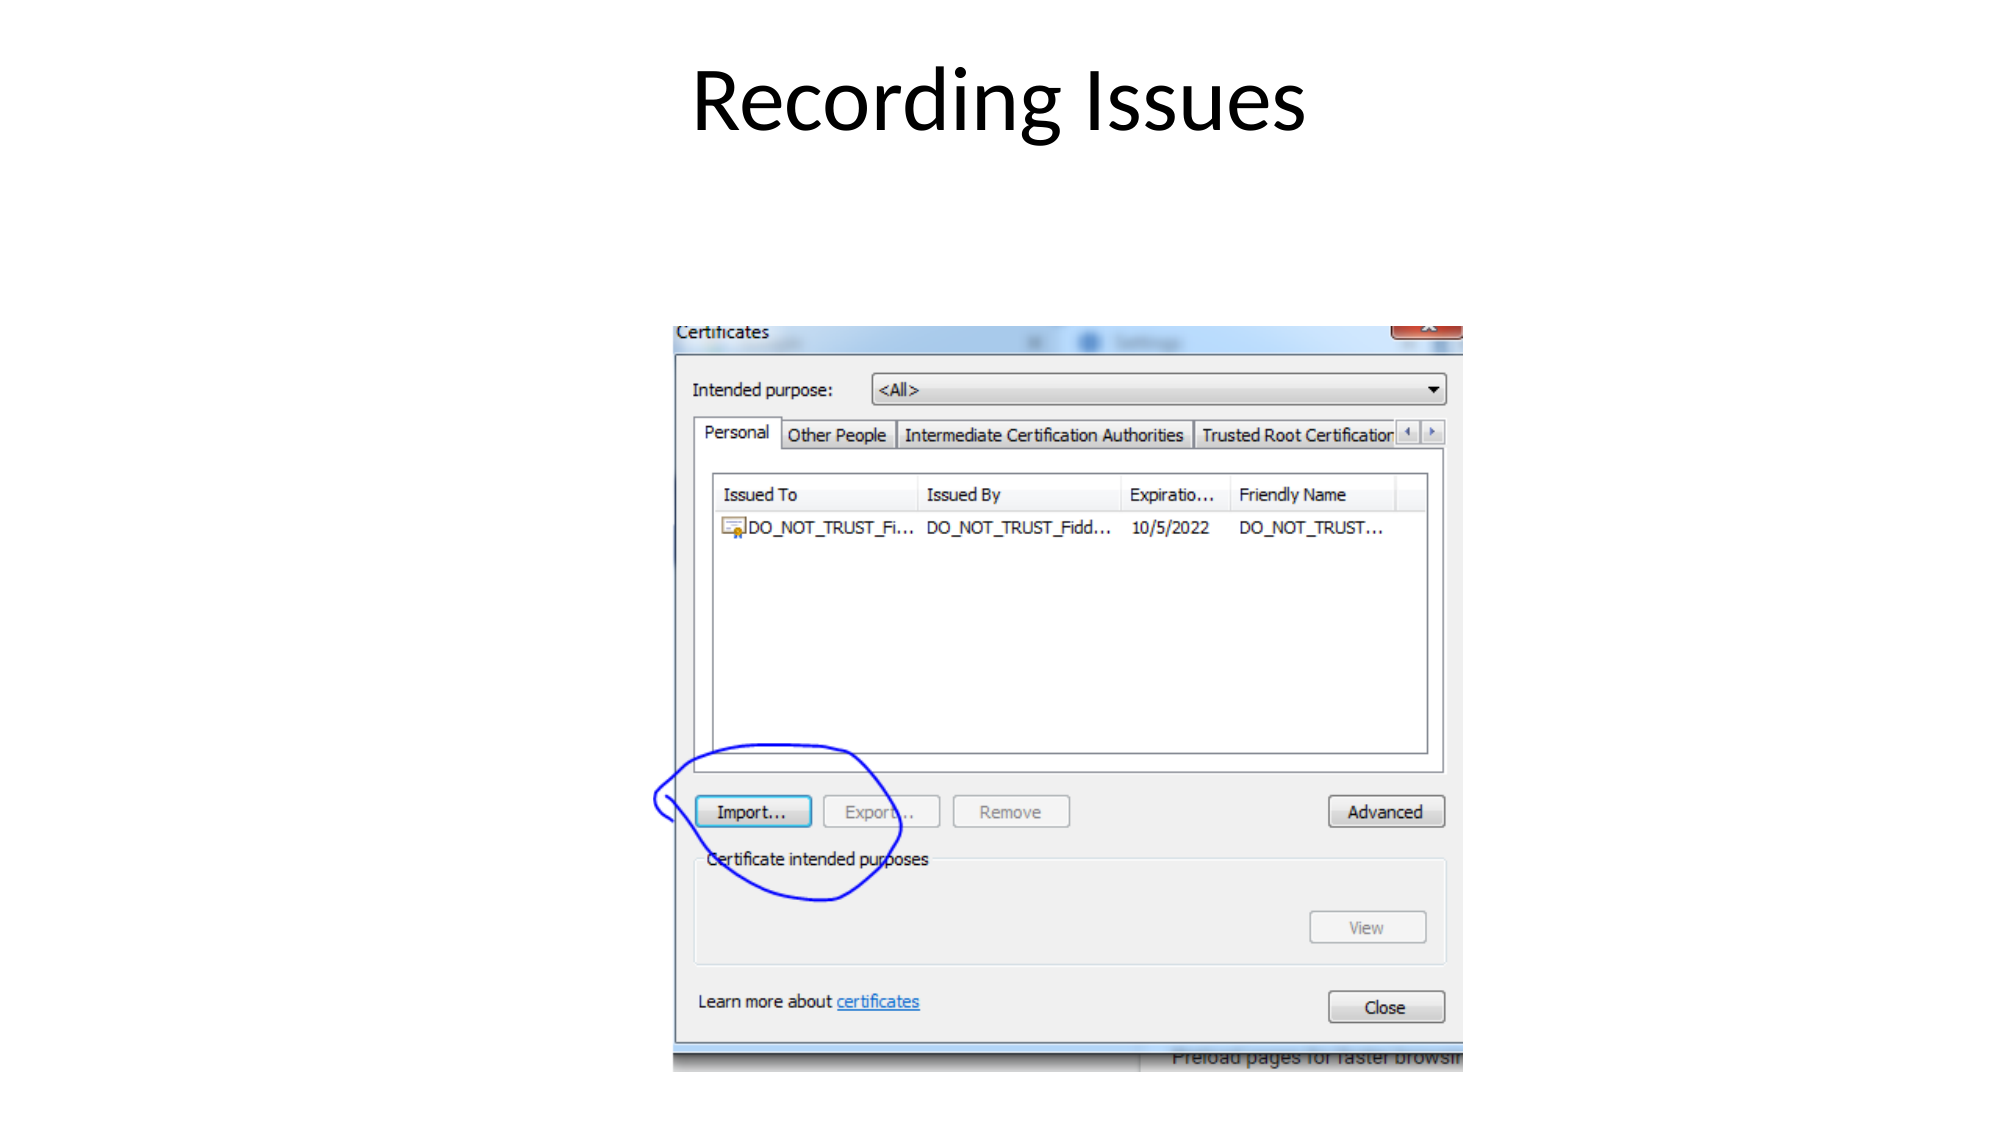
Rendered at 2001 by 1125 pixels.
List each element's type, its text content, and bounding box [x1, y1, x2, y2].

picture [653, 326, 1464, 1072]
text_box Recording Issues [0, 0, 2000, 188]
